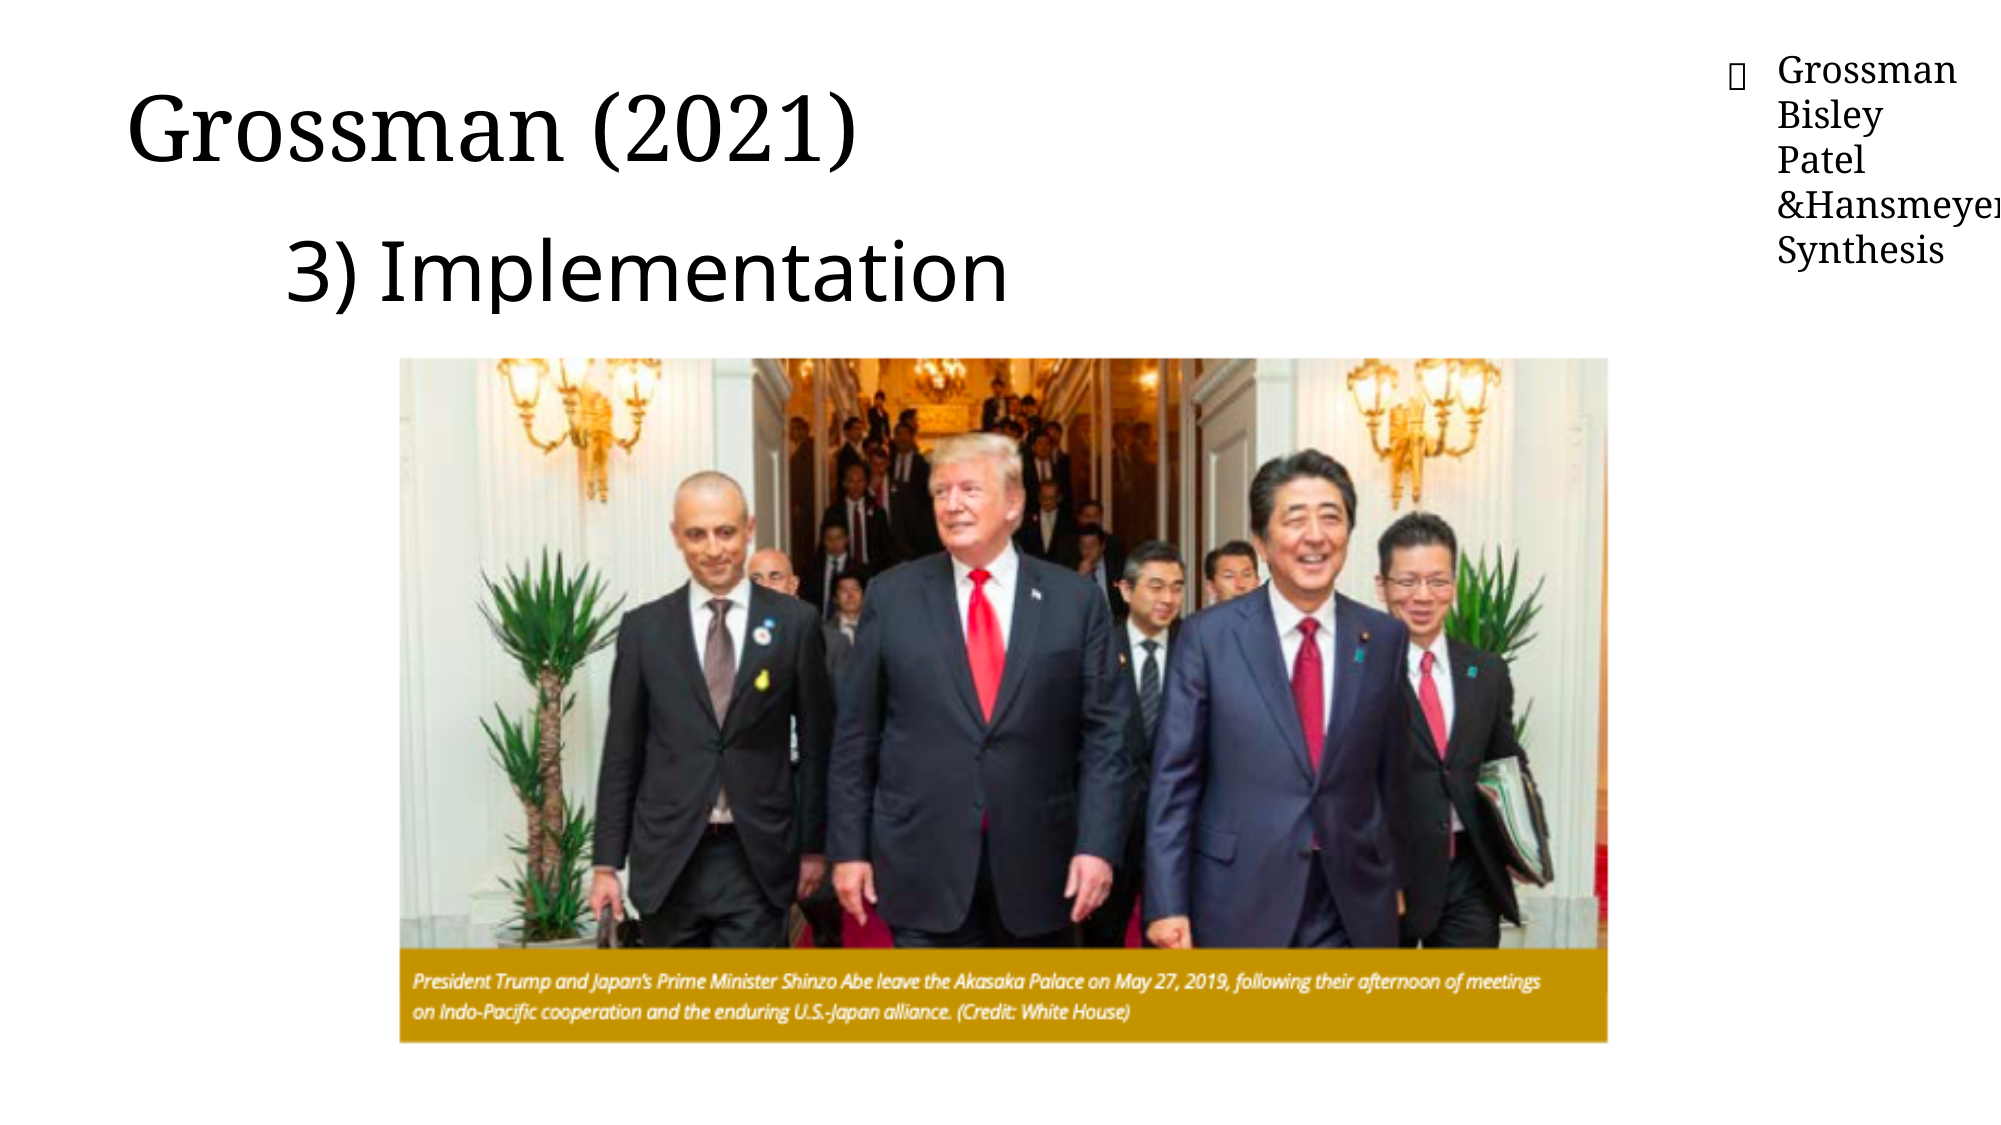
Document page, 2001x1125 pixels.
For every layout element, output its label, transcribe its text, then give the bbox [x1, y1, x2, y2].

text_box Grossman (2021) [110, 0, 1763, 328]
text_box 3) Implementation [270, 210, 1712, 326]
text_box Grossman Bisley Patel &Hansmeyer Synthesis [1762, 38, 2000, 279]
text_box ✅ [1711, 45, 1869, 106]
picture [346, 314, 1654, 1057]
